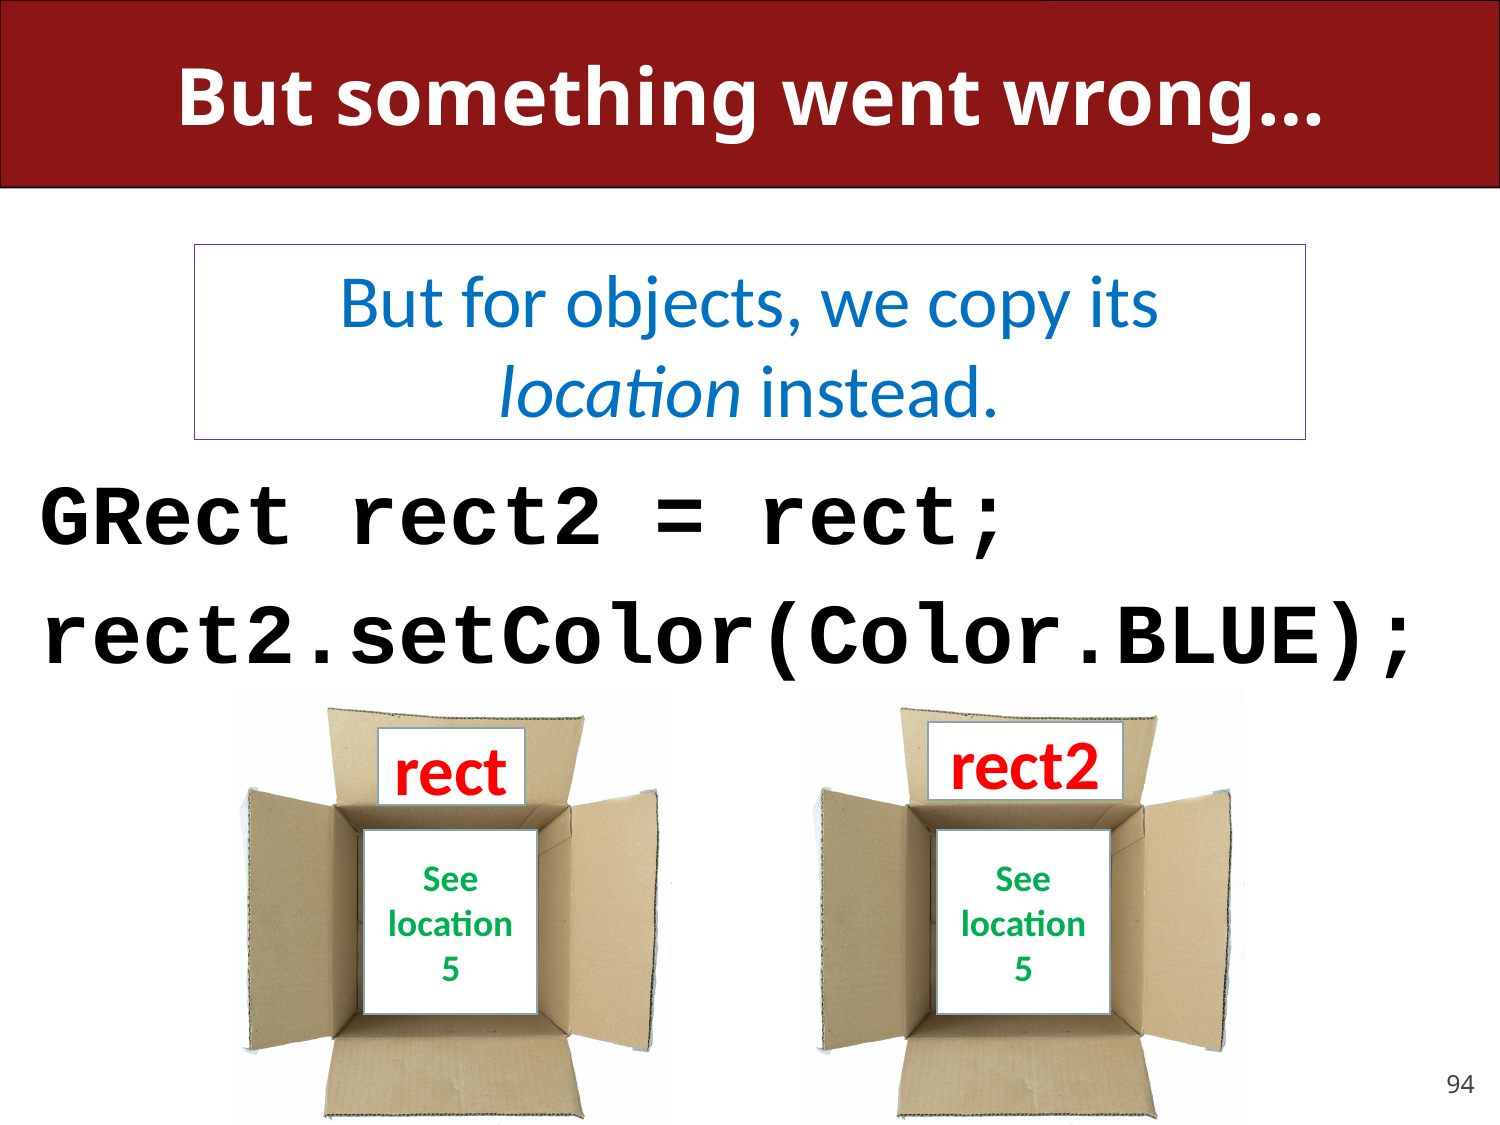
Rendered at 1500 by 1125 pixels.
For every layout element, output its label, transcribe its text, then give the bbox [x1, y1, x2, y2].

picture [231, 688, 672, 1125]
picture [804, 688, 1245, 1125]
list GRect rect2 = rect; rect2.setColor(Color.BLUE); [24, 212, 1475, 1063]
text_box But for objects, we copy its location instead. [194, 244, 1306, 440]
title But something went wrong… [75, 0, 1425, 188]
